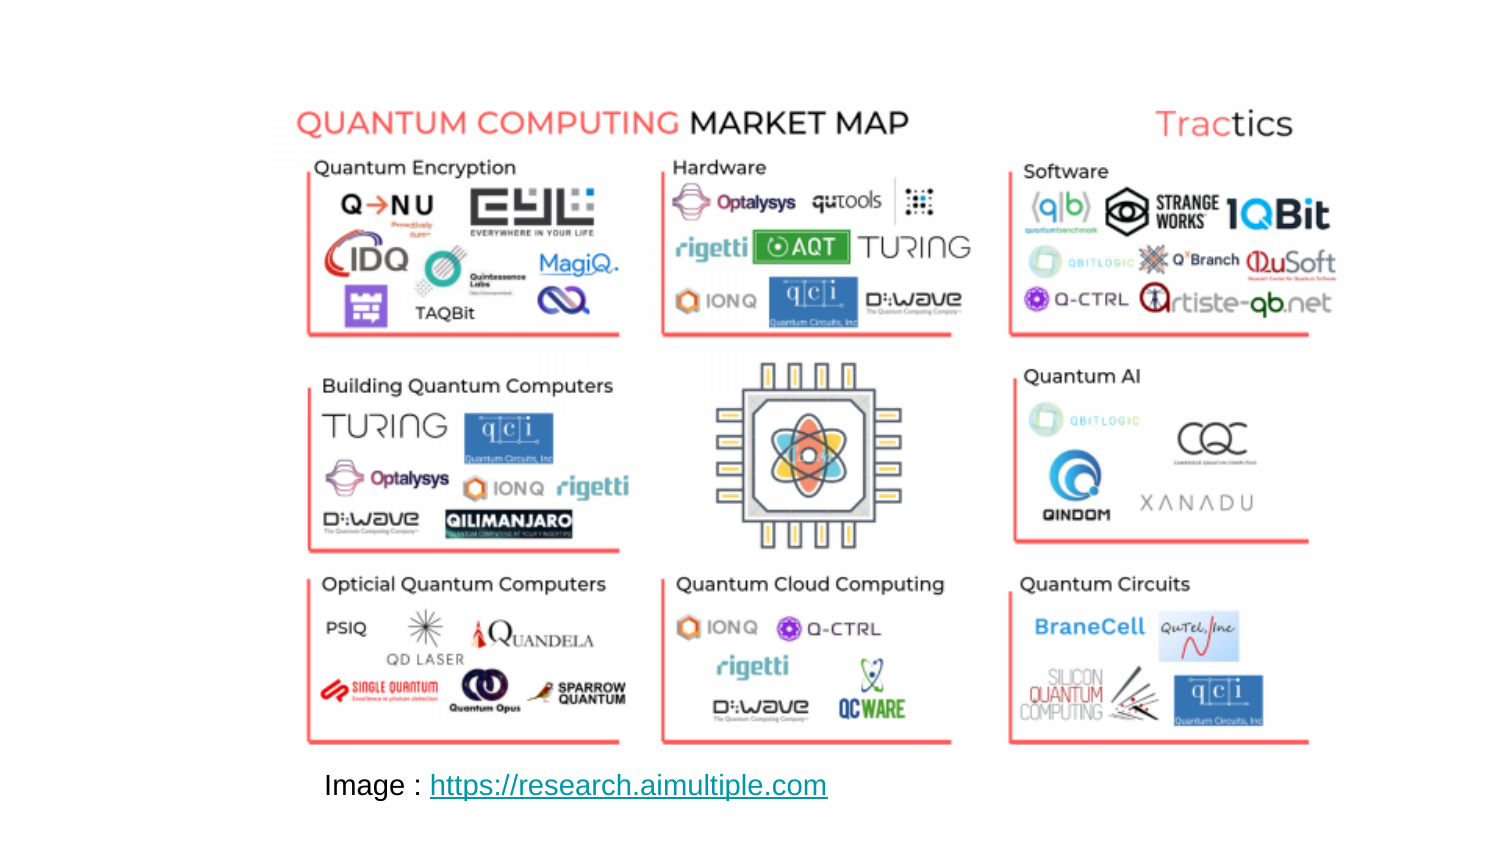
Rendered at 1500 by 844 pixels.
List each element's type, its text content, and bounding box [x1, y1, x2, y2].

picture [183, 80, 1434, 785]
text_box Image : https://research.aimultiple.com [309, 791, 1068, 817]
